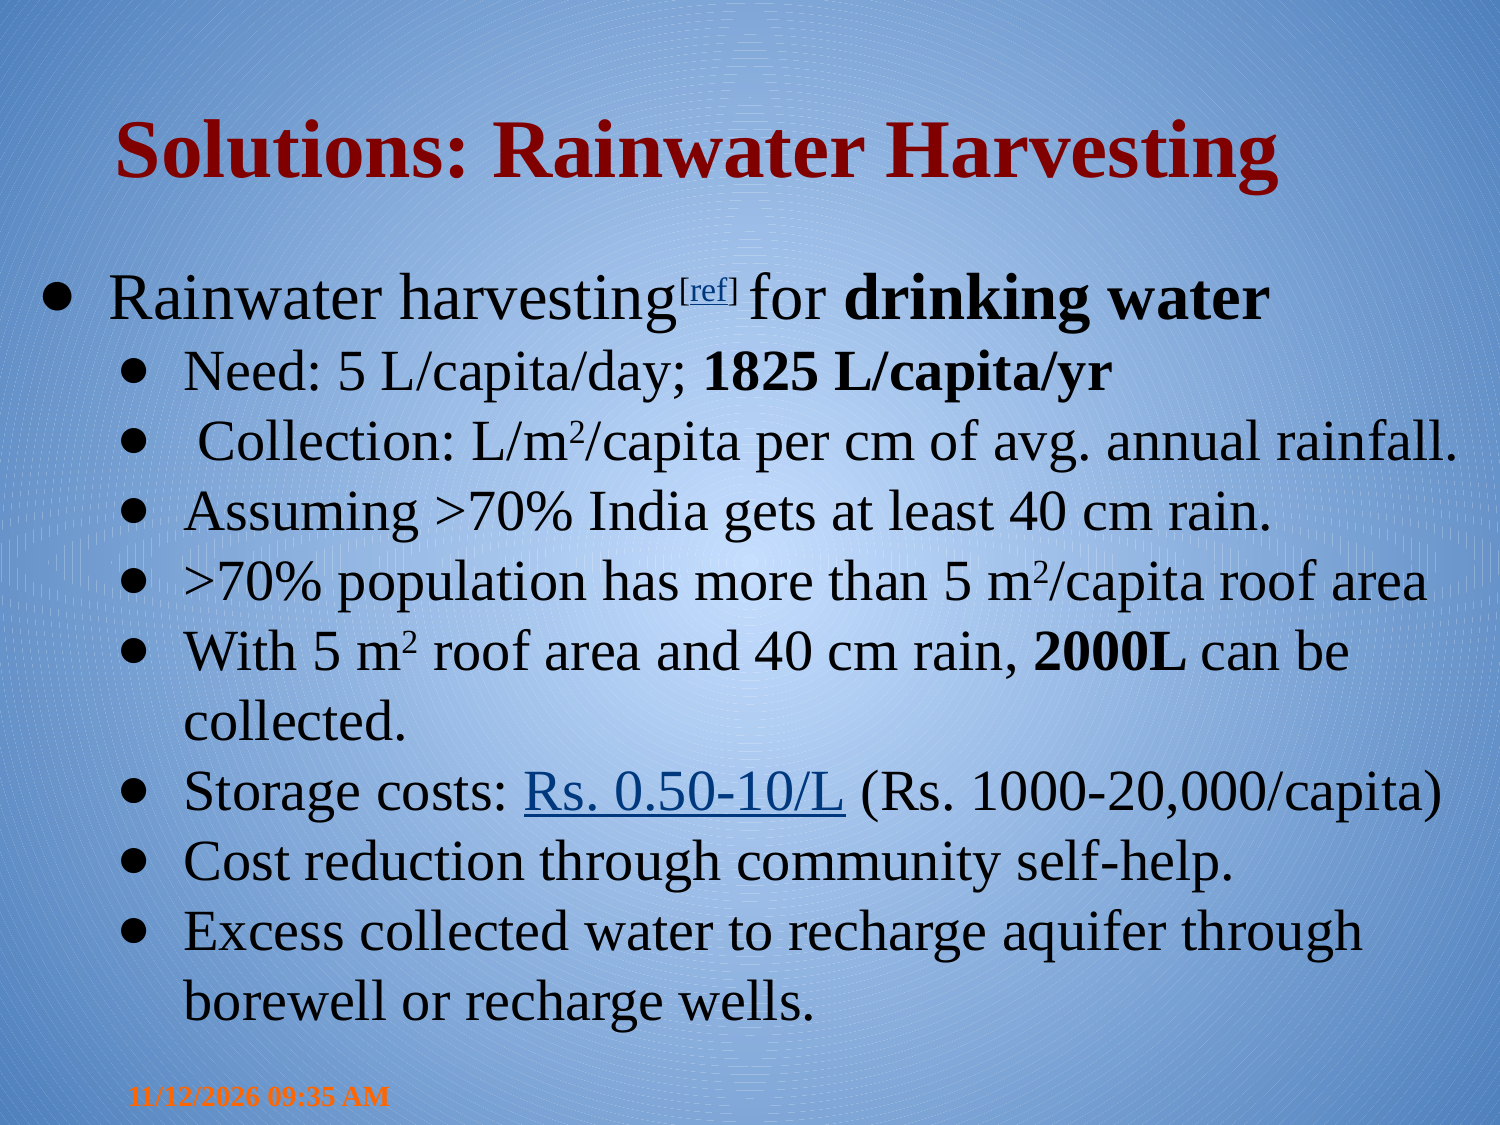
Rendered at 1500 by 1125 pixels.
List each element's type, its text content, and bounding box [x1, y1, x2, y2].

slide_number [112, 1062, 425, 1125]
title Solutions: Rainwater Harvesting [99, 62, 1375, 225]
list Rainwater harvesting[ref] for drinking water Need: 5 L/capita/day; 1825 L/capita/yr Collection: L/m2/capita per cm of avg. annual rainfall. Assuming >70% India gets at least 40 cm rain. >70% population has more than 5 m2/capita roof area With 5 m2 roof area and 40 cm rain, 2000L can be collected. Storage costs: Rs. 0.50-10/L (Rs. 1000-20,000/capita) Cost reduction through community self-help. Excess collected water to recharge aquifer through borewell or recharge wells. [18, 237, 1475, 1109]
